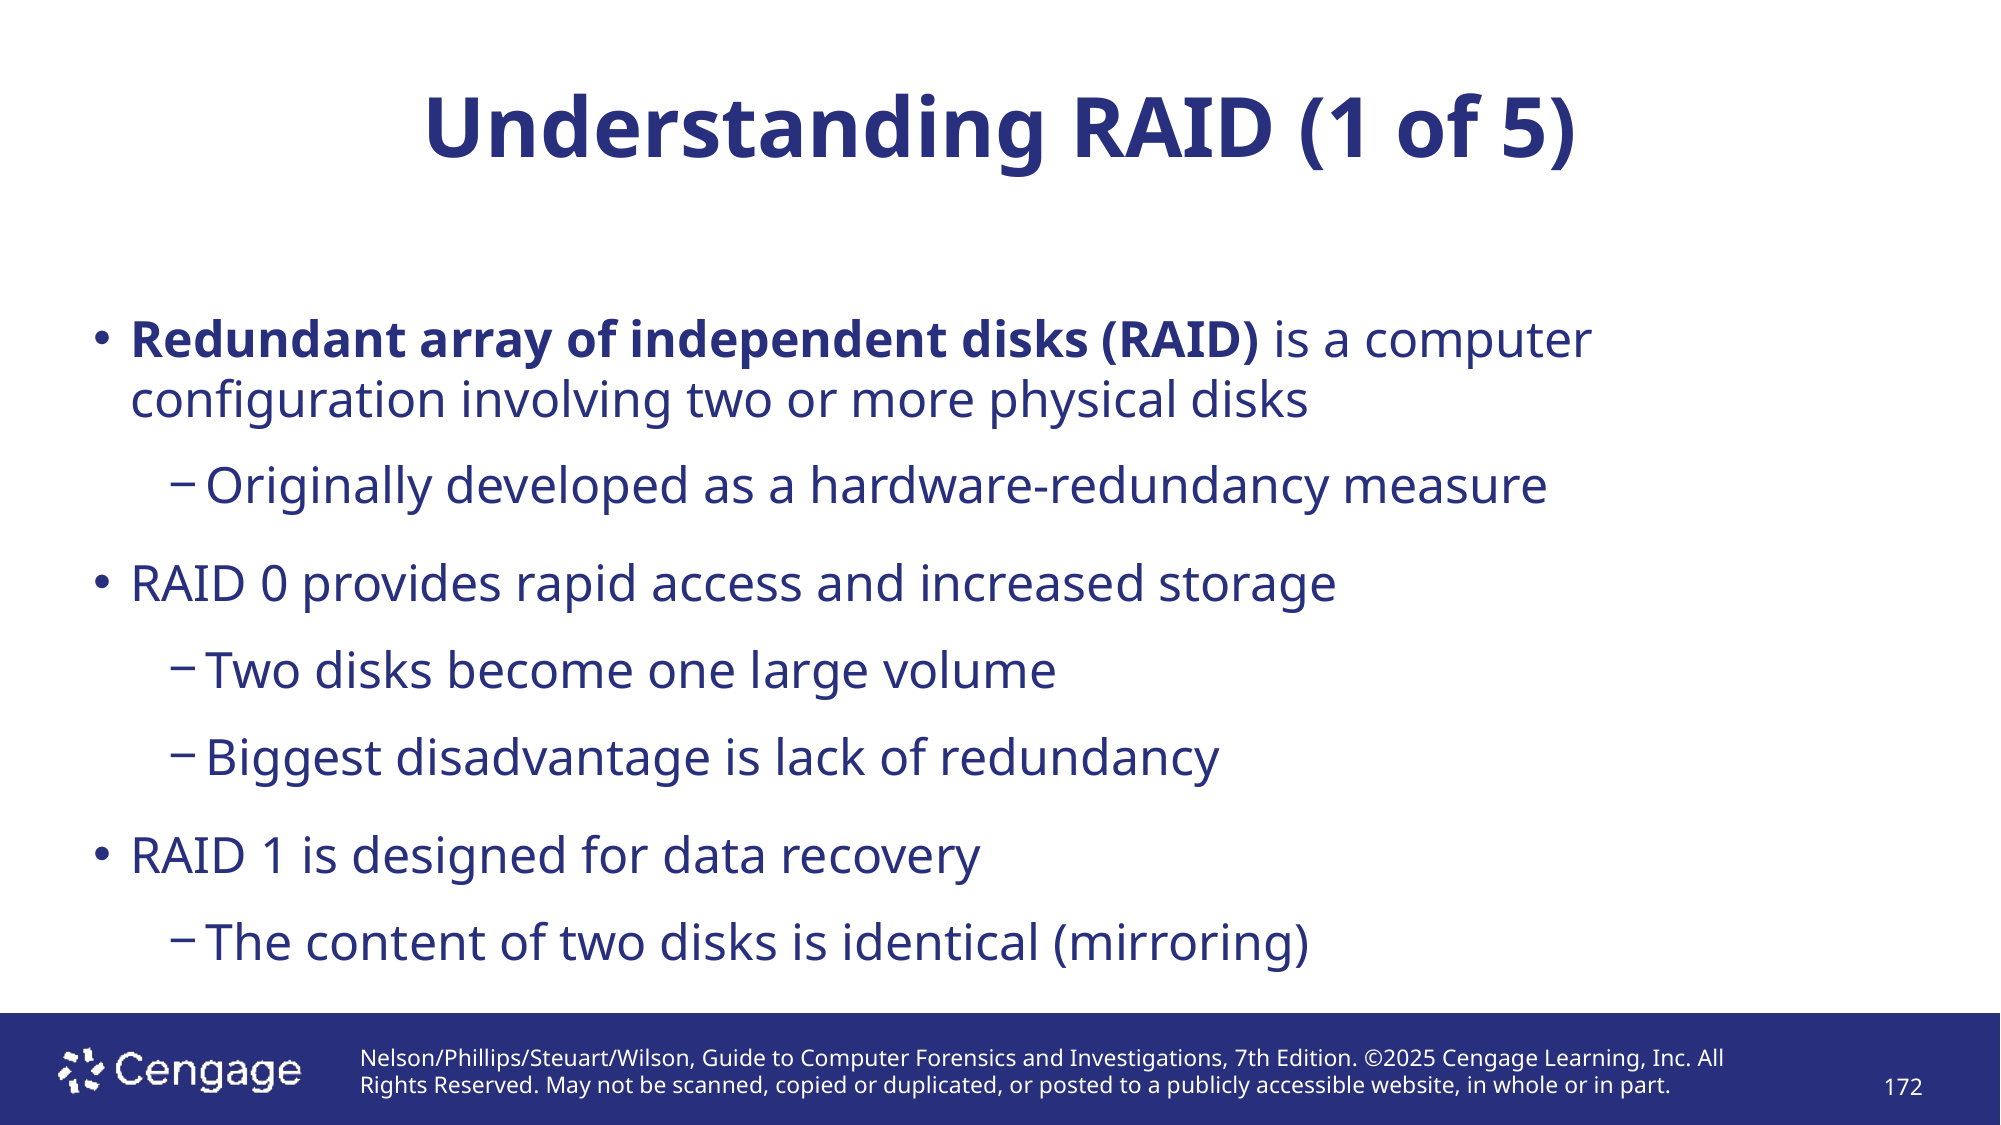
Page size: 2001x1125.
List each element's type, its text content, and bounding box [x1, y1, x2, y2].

list Redundant array of independent disks (RAID) is a computer configuration involving two or more physical disks Originally developed as a hardware-redundancy measure RAID 0 provides rapid access and increased storage Two disks become one large volume Biggest disadvantage is lack of redundancy RAID 1 is designed for data recovery The content of two disks is identical (mirroring) [78, 299, 1923, 1014]
title Understanding RAID (1 of 5) [78, 77, 1923, 278]
picture [30, 1020, 329, 1122]
